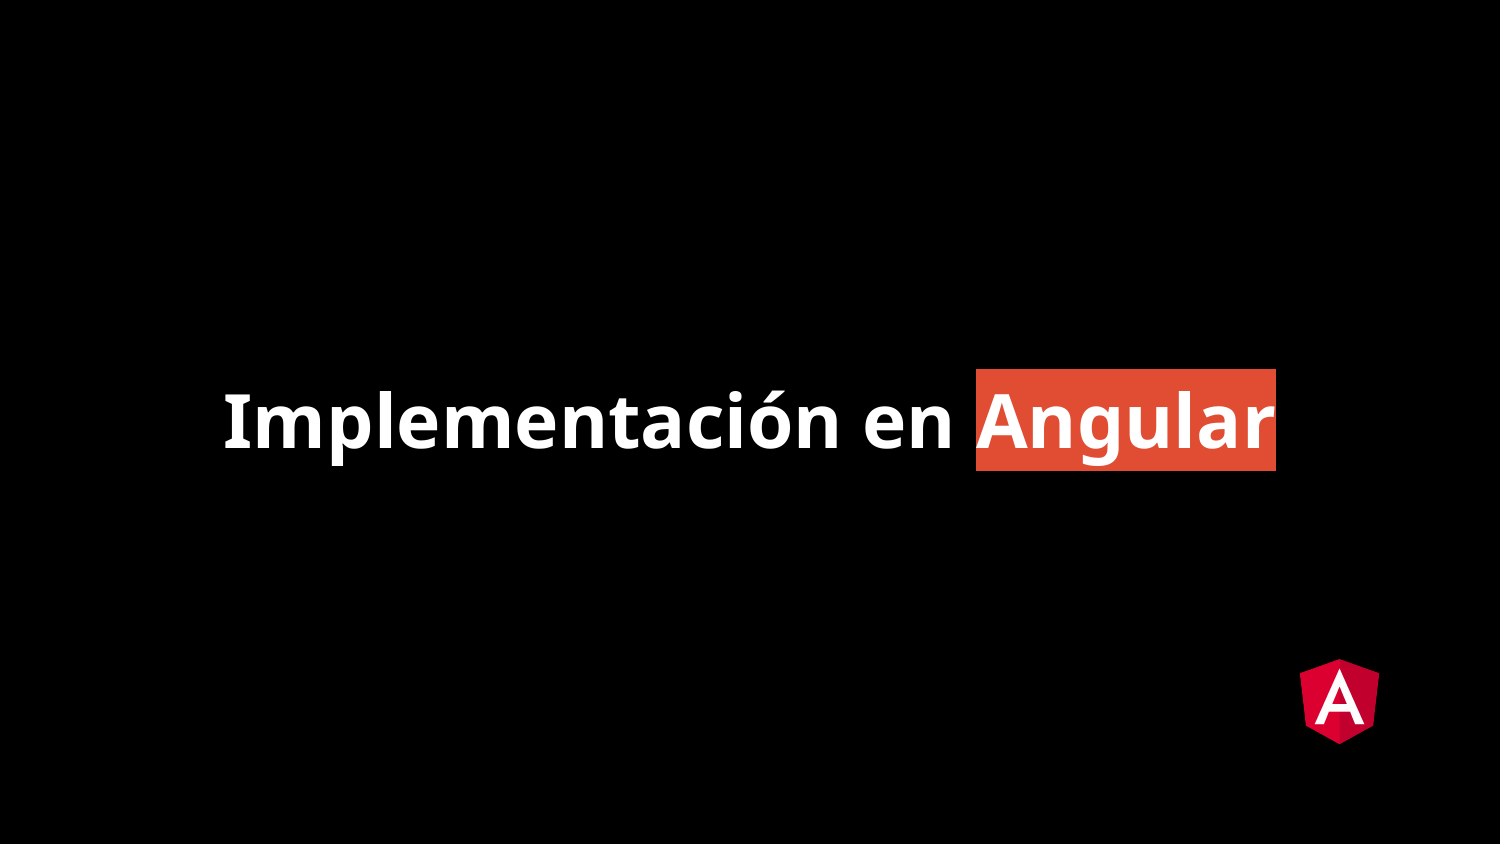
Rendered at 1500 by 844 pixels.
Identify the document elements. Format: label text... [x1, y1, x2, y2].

title Implementación en Angular [205, 358, 1295, 485]
picture [1286, 646, 1394, 753]
